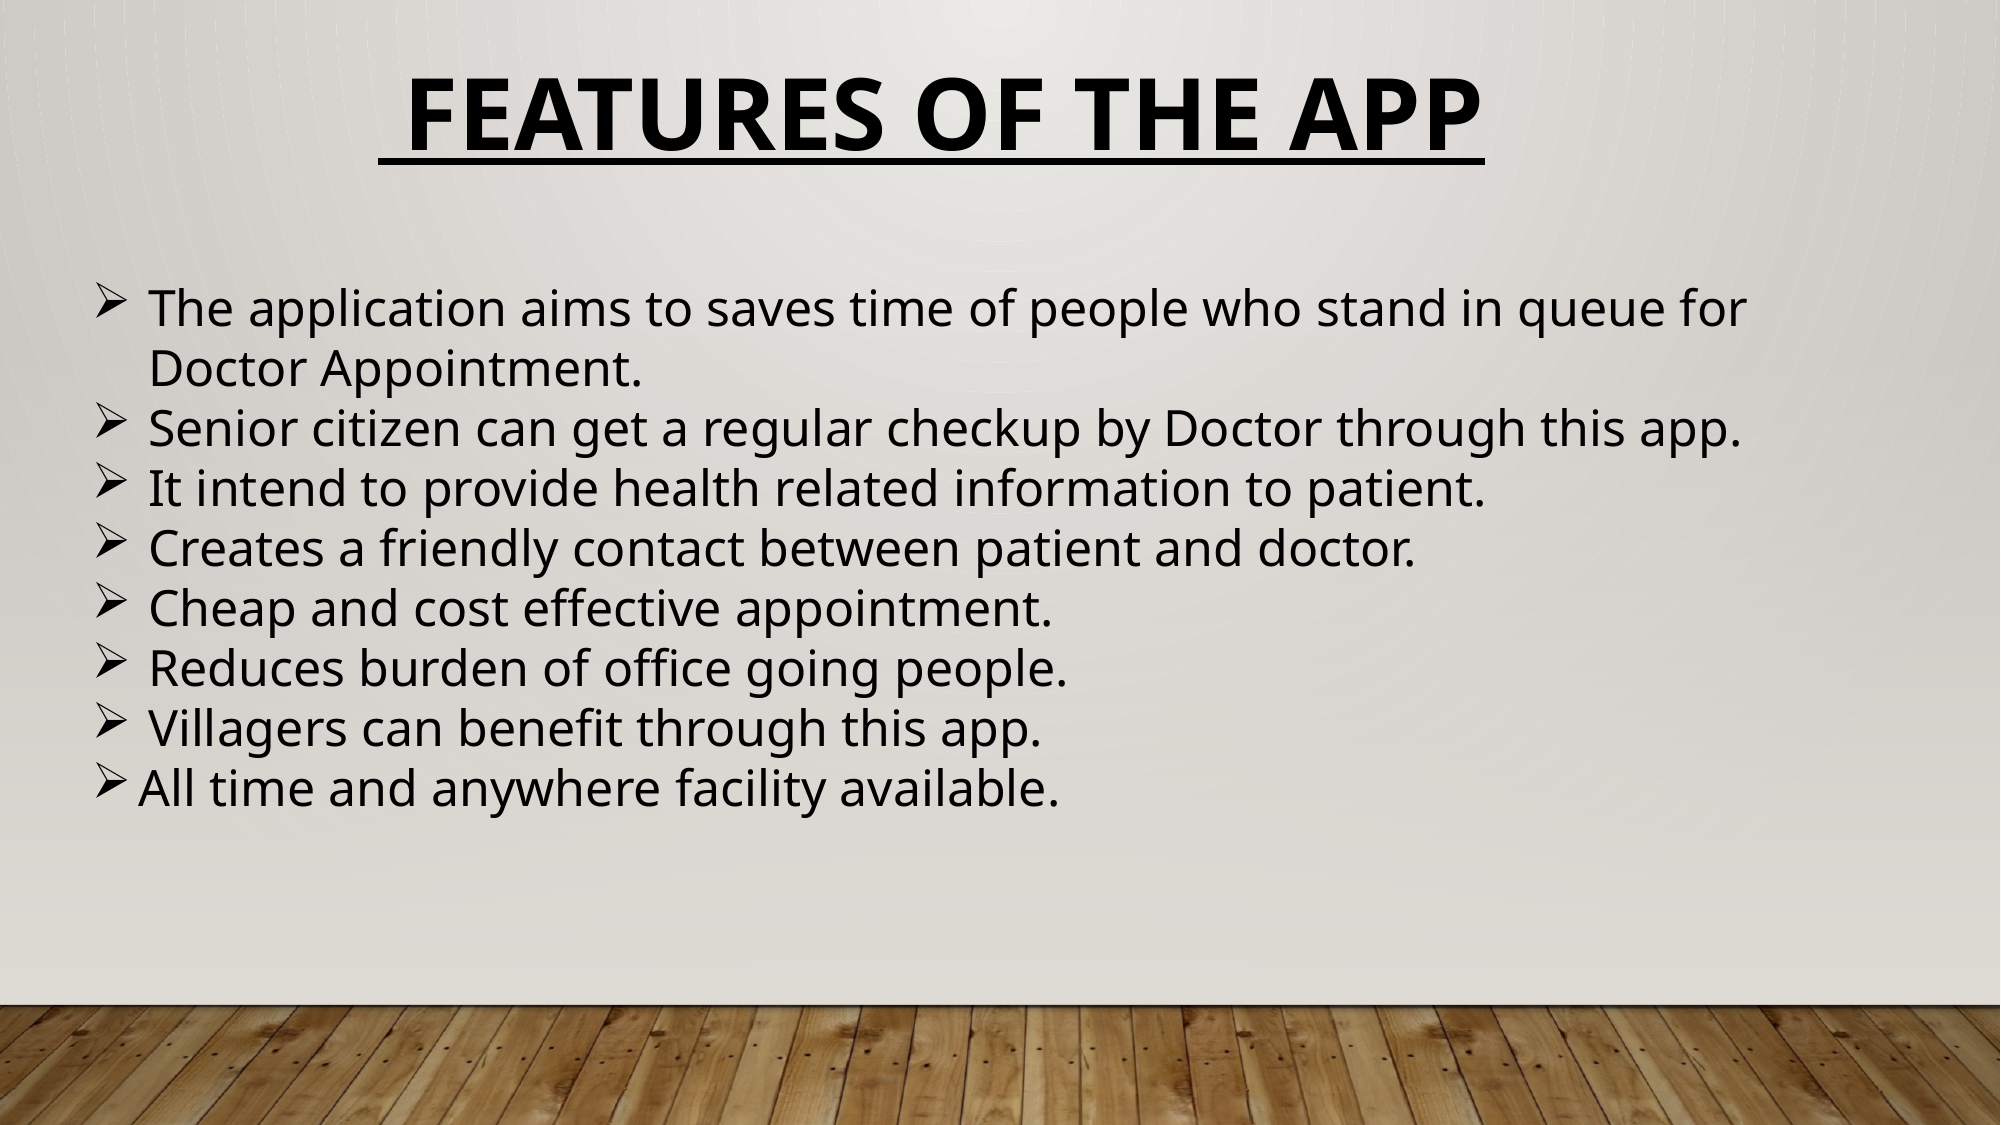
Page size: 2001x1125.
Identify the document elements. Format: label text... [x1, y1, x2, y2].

picture [0, 1005, 2000, 1125]
text_box FEATURES OF THE APP [77, 42, 1875, 178]
text_box The application aims to saves time of people who stand in queue for Doctor Appointment. Senior citizen can get a regular checkup by Doctor through this app. It intend to provide health related information to patient. Creates a friendly contact between patient and doctor. Cheap and cost effective appointment. Reduces burden of office going people. Villagers can benefit through this app. All time and anywhere facility available. [77, 269, 1915, 1005]
